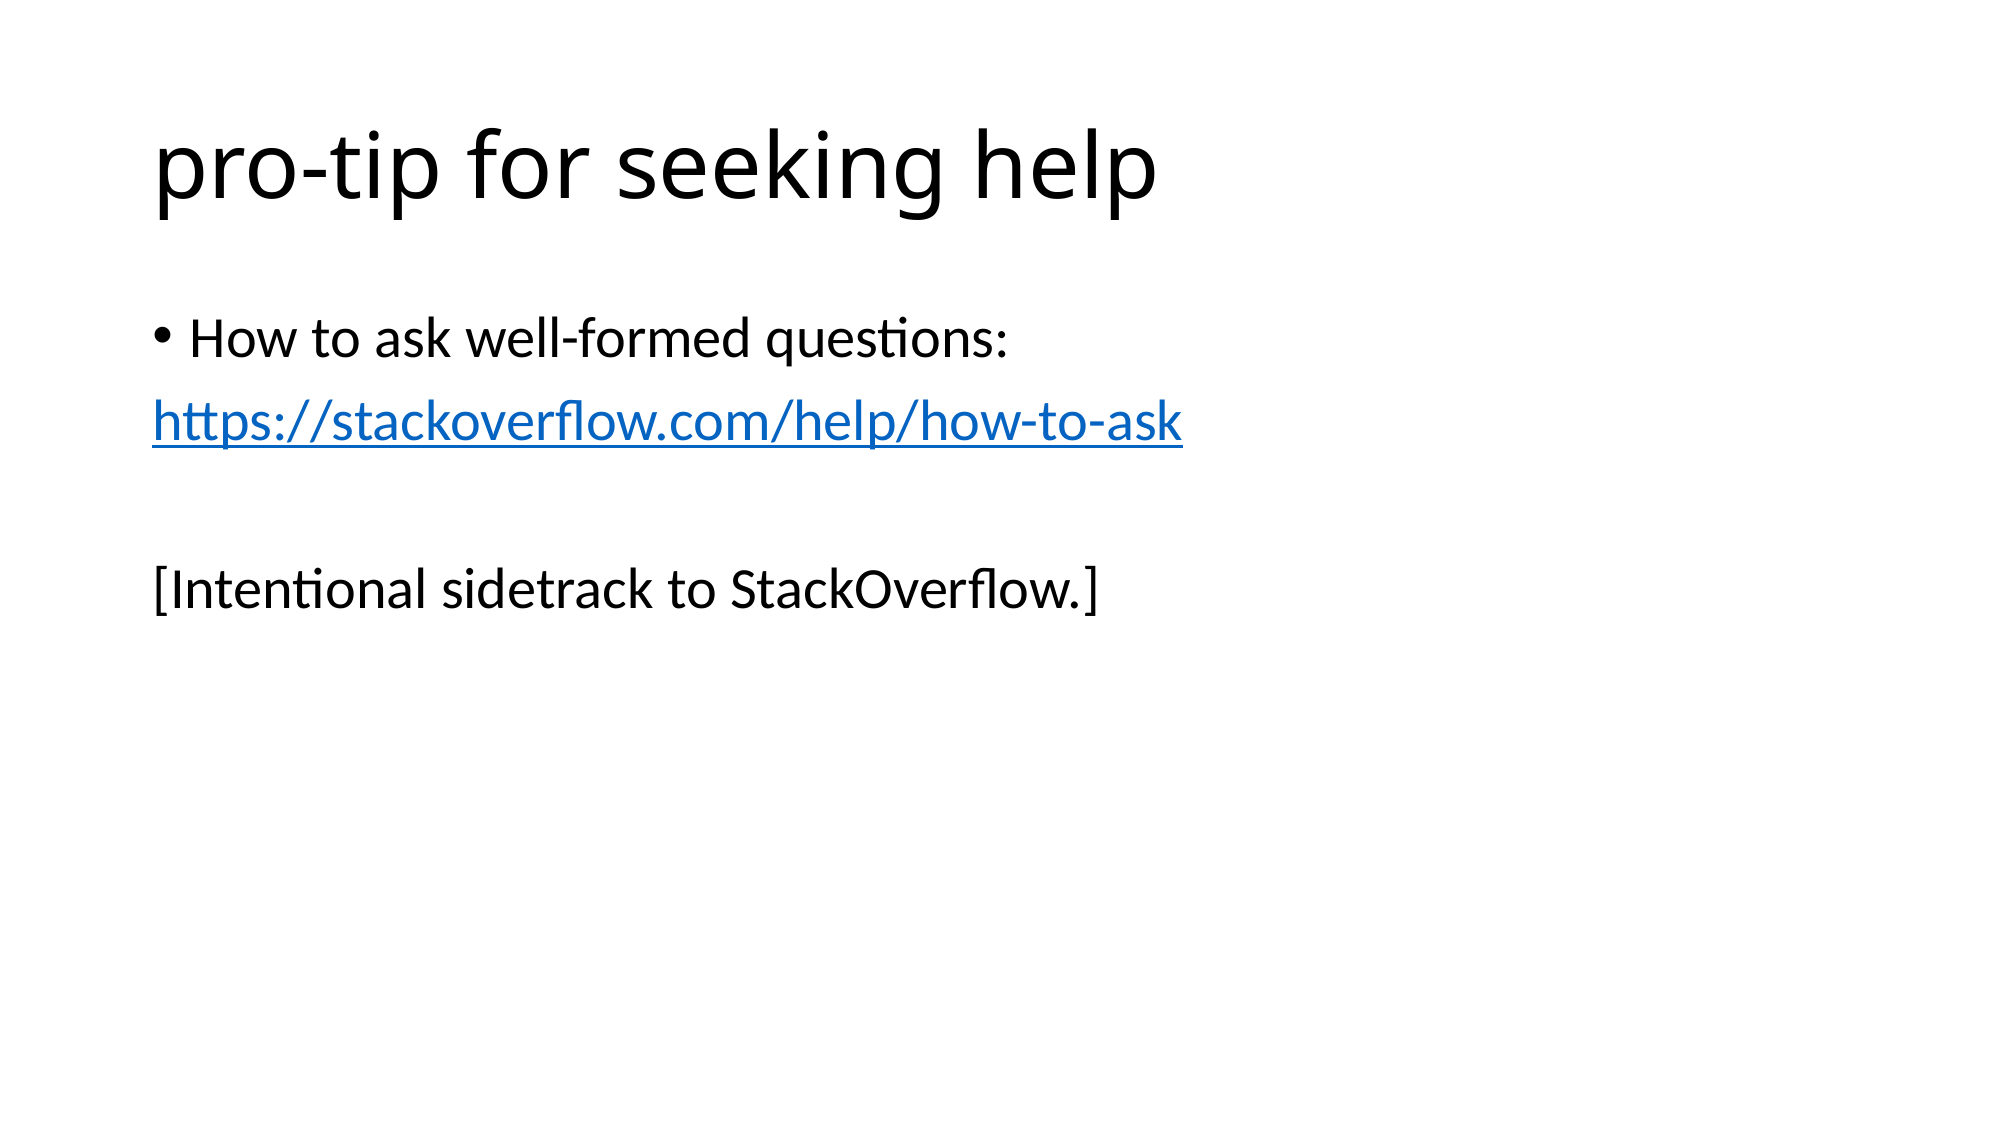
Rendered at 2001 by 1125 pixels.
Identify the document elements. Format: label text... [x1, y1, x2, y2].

list How to ask well-formed questions: https://stackoverflow.com/help/how-to-ask [Intentional sidetrack to StackOverflow.] [137, 299, 1863, 1014]
title pro-tip for seeking help [137, 59, 1863, 278]
